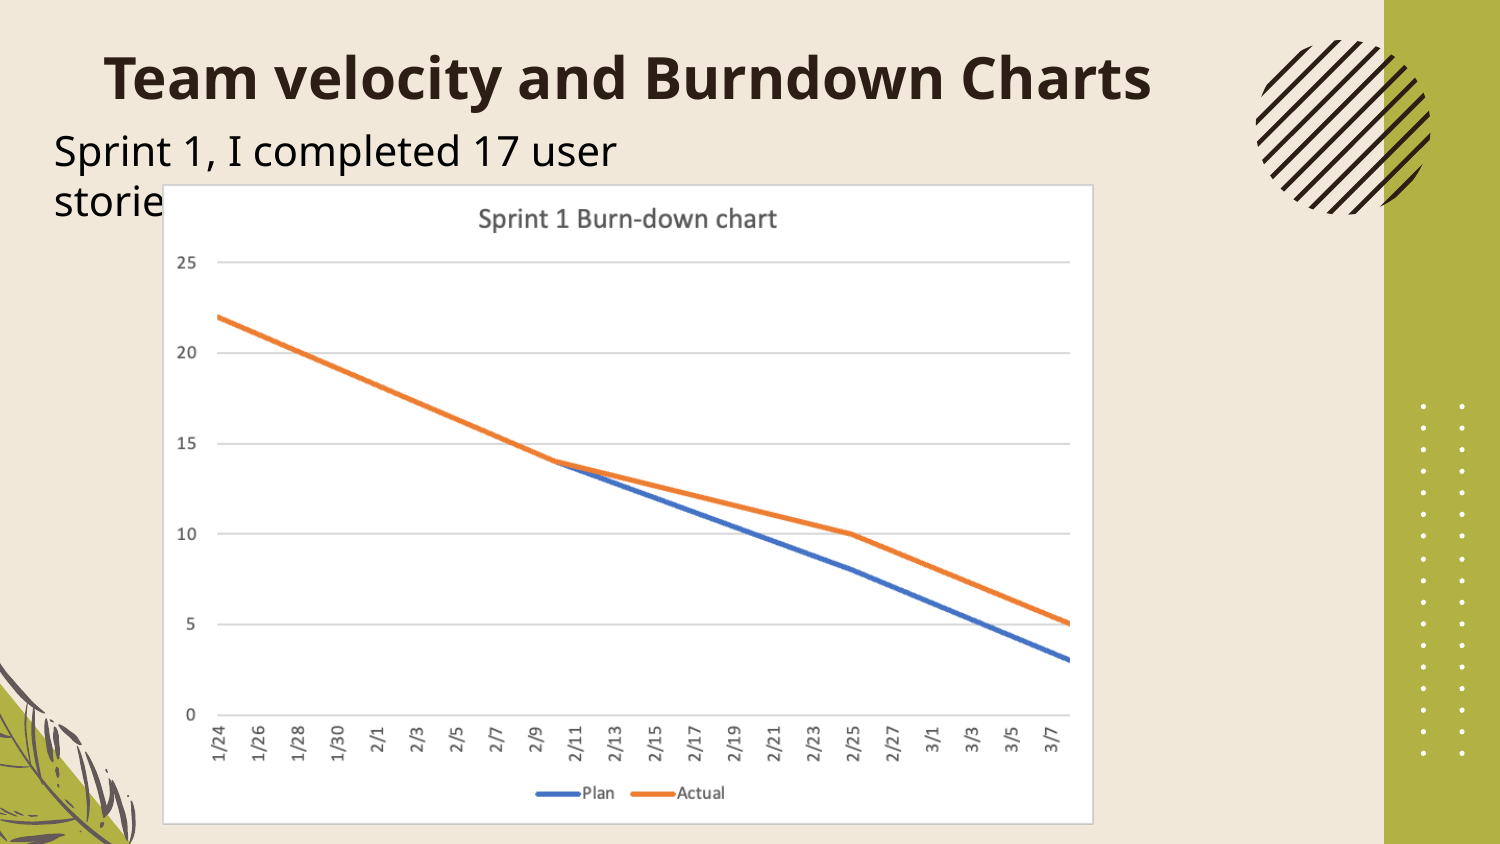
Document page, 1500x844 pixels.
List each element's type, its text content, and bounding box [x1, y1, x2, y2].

title Team velocity and Burndown Charts [0, 36, 1256, 116]
picture [160, 183, 1095, 826]
text_box Sprint 1, I completed 17 user stories [38, 47, 750, 233]
